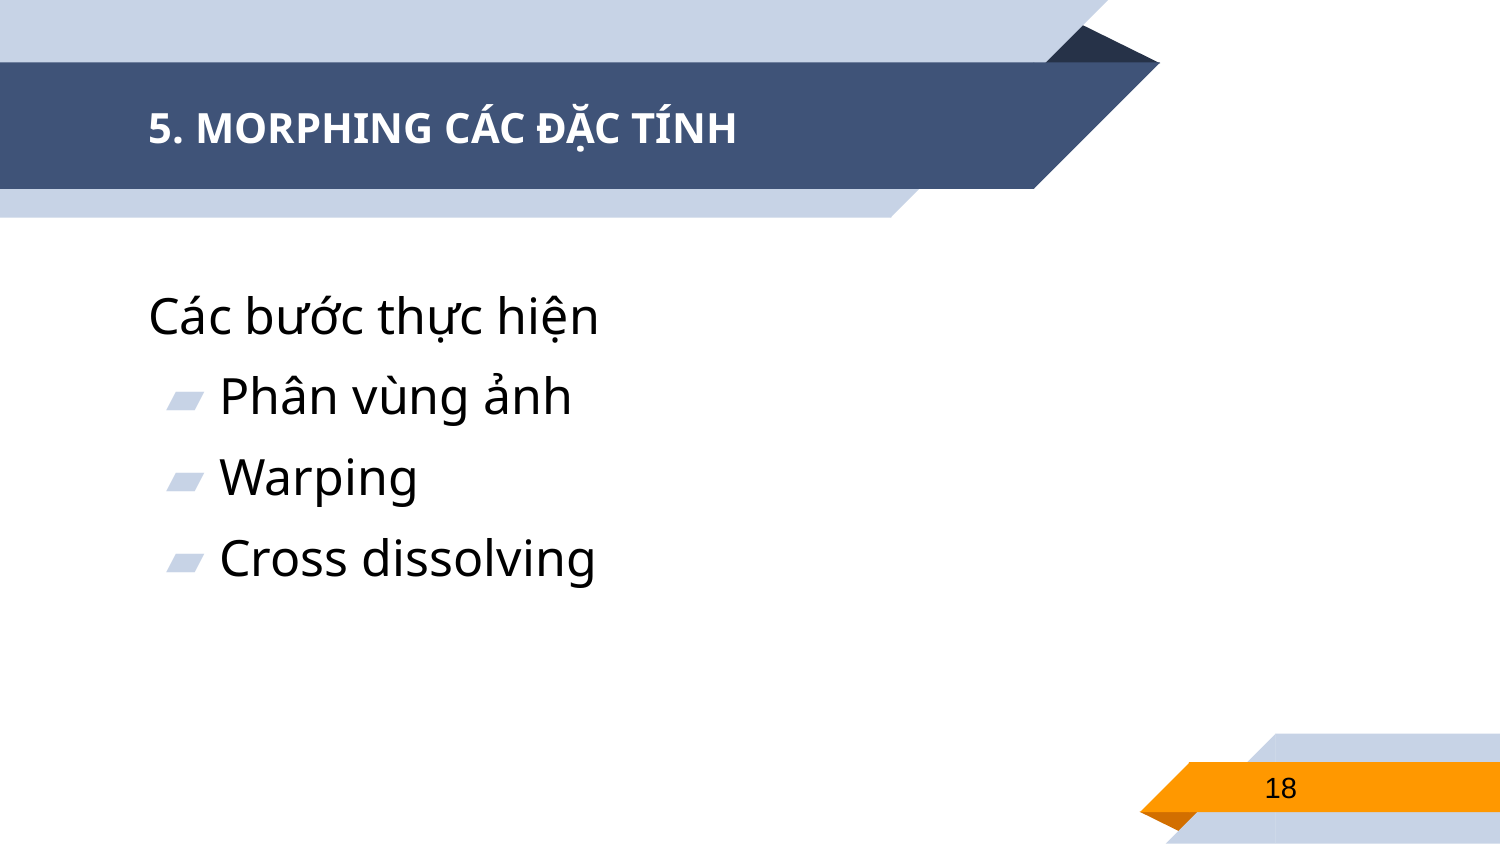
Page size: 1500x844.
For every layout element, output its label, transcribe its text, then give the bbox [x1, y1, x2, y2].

list Các bước thực hiện Phân vùng ảnh Warping Cross dissolving [133, 217, 1140, 734]
slide_number 18 [1249, 760, 1494, 813]
title 5. MORPHING CÁC ĐẶC TÍNH [133, 64, 1035, 190]
